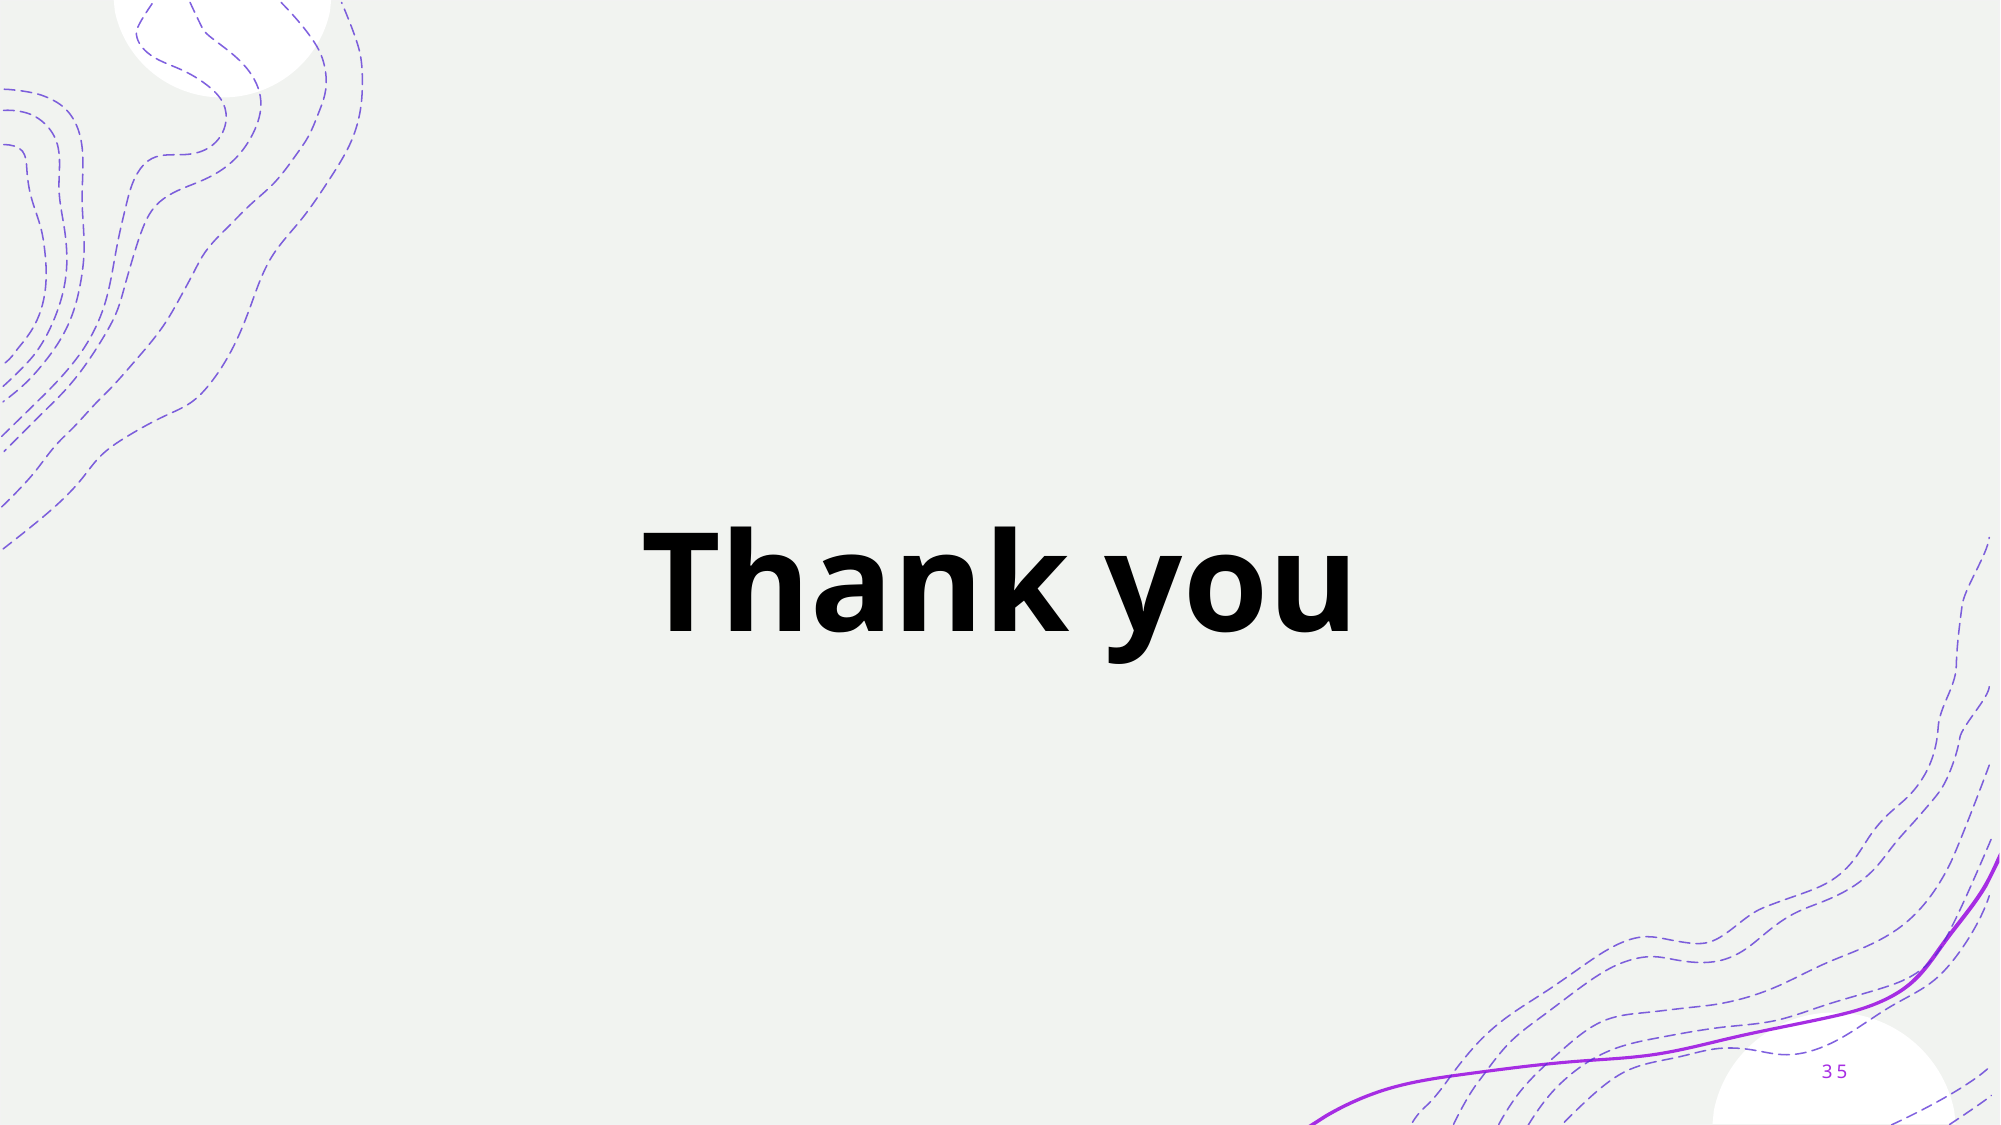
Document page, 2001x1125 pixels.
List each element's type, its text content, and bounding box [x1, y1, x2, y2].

slide_number 35 [1625, 1042, 1863, 1103]
text_box Thank you [626, 486, 1374, 667]
